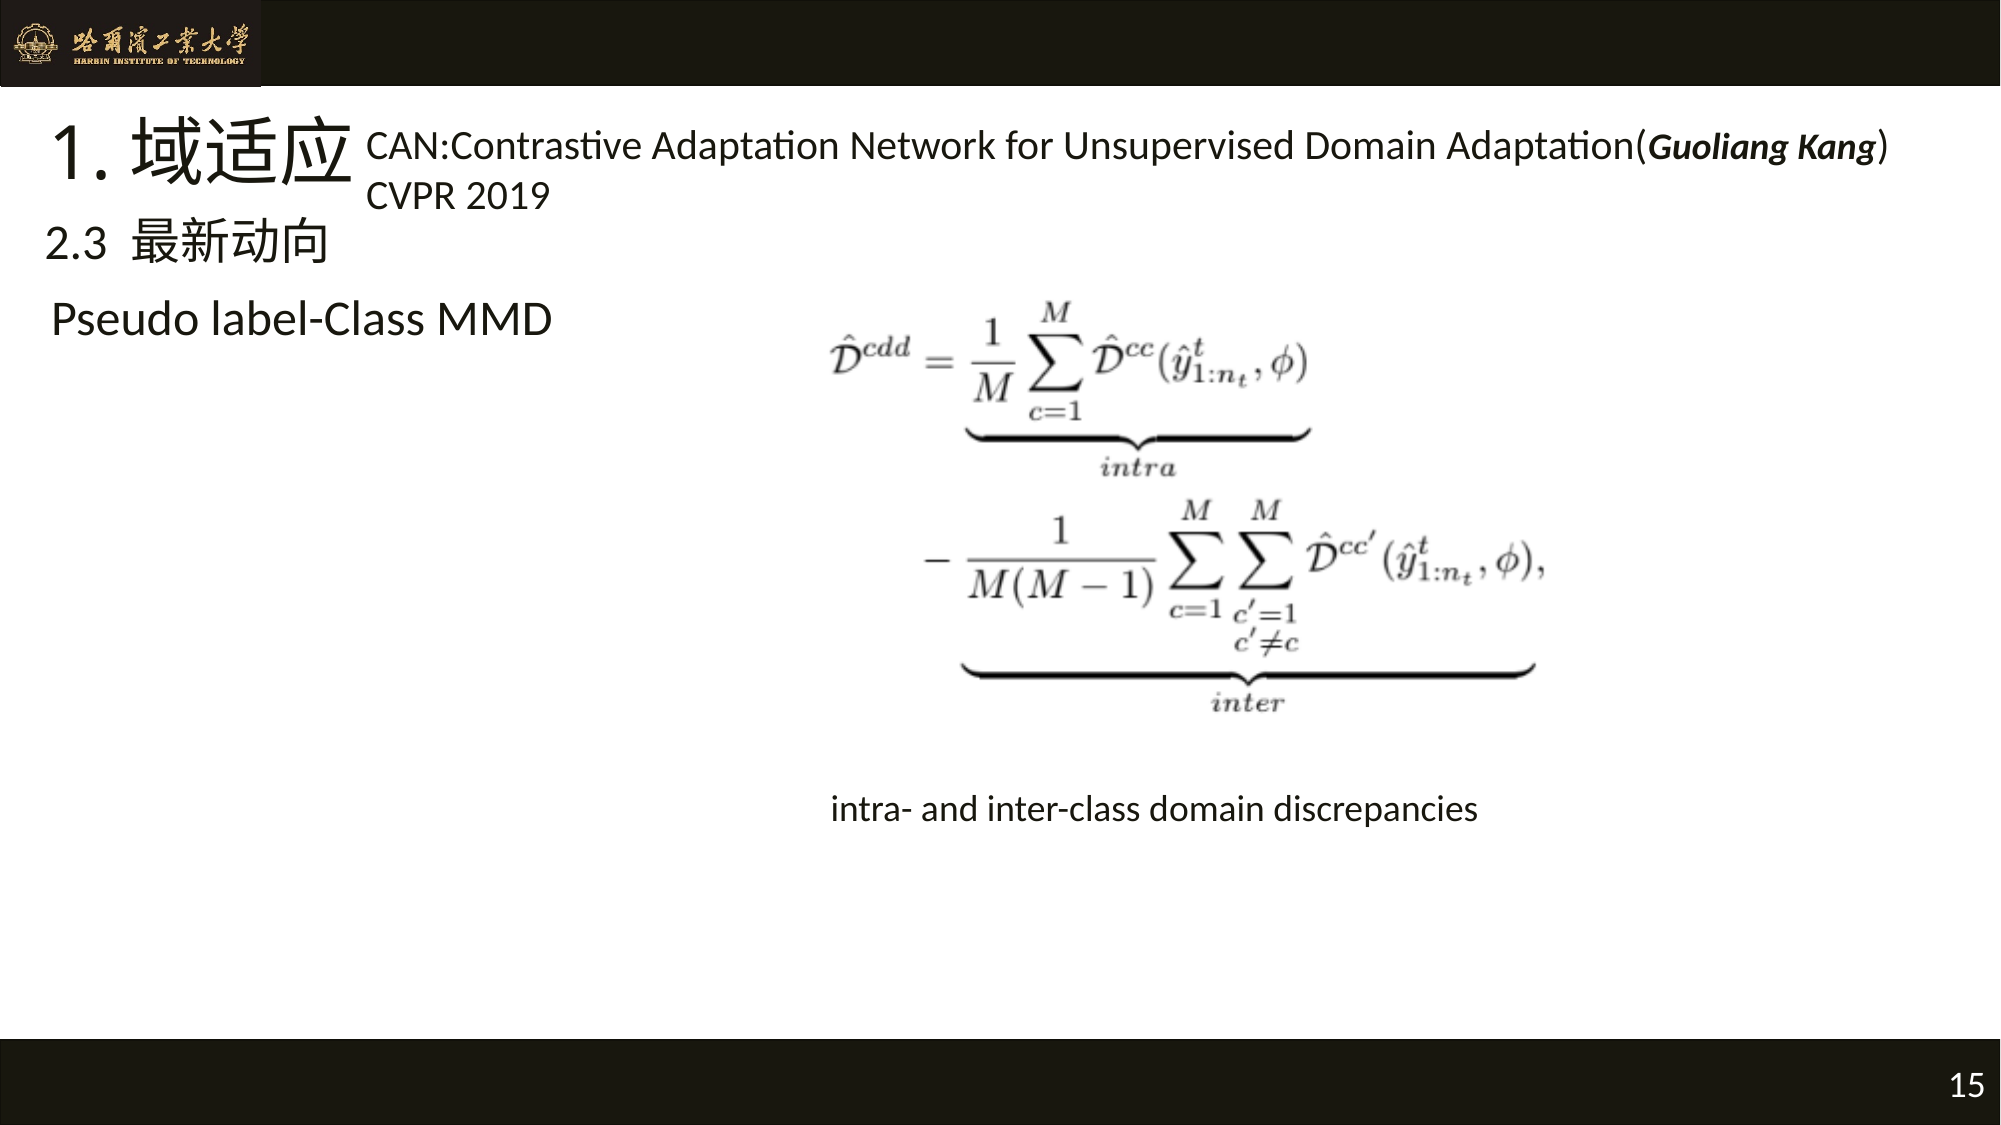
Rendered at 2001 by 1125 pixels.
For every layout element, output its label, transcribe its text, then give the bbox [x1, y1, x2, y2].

picture [709, 277, 1601, 726]
text_box Pseudo label-Class MMD [36, 277, 568, 353]
picture [1, 0, 261, 87]
slide_number 15 [1550, 1052, 2000, 1113]
text_box CAN:Contrastive Adaptation Network for Unsupervised Domain Adaptation(Guoliang Kang) CVPR 2019 [351, 110, 1959, 226]
text_box intra- and inter-class domain discrepancies [815, 776, 1494, 837]
text_box 2.3 最新动向 [29, 201, 346, 277]
title 1.域适应 [33, 107, 1964, 202]
